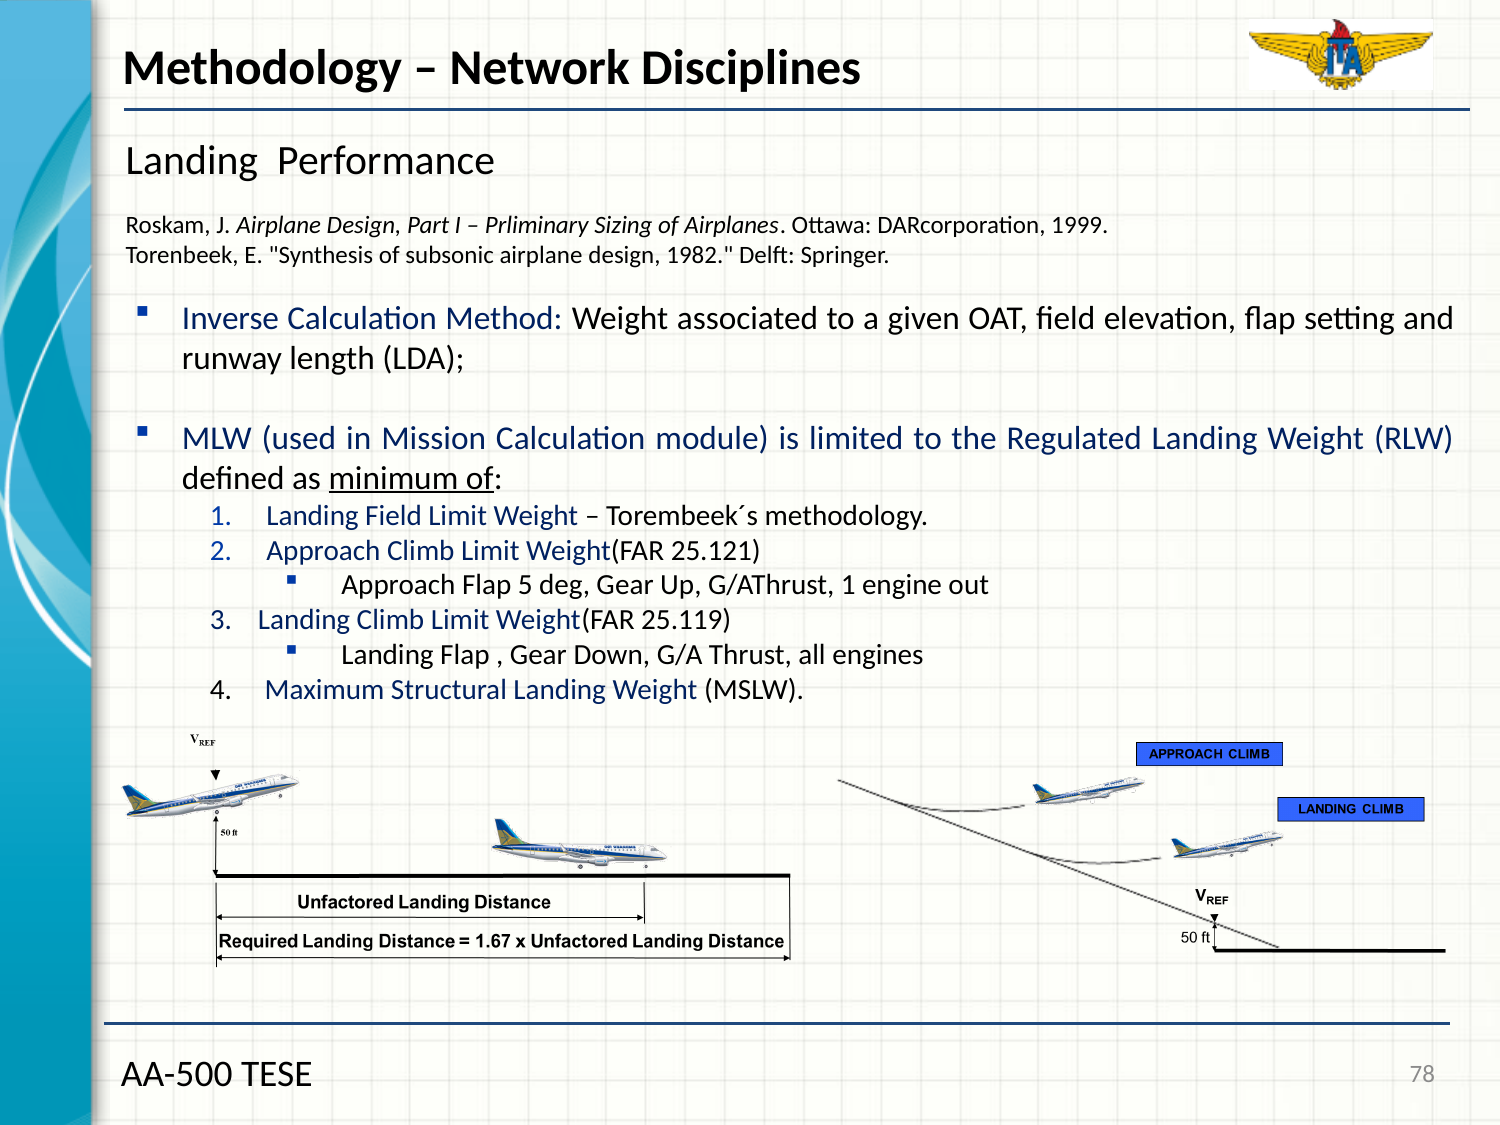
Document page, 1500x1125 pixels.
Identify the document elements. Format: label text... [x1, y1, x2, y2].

text_box Landing Performance [110, 125, 880, 191]
picture [0, 0, 1500, 1125]
text_box Methodology – Network Disciplines [107, 27, 975, 102]
text_box Roskam, J. Airplane Design, Part I – Prliminary Sizing of Airplanes. Ottawa: DARcorporation, 1999. Torenbeek, E. "Synthesis of subsonic airplane design, 1982." Delft: Springer. [110, 200, 1488, 276]
text_box Inverse Calculation Method: Weight associated to a given OAT, field elevation, flap setting and runway length (LDA); MLW (used in Mission Calculation module) is limited to the Regulated Landing Weight (RLW) defined as minimum of: Landing Field Limit Weight – Torembeek´s methodology. Approach Climb Limit Weight(FAR 25.121) Approach Flap 5 deg, Gear Up, G/AThrust, 1 engine out 3. Landing Climb Limit Weight(FAR 25.119) Landing Flap , Gear Down, G/A Thrust, all engines 4. Maximum Structural Landing Weight (MSLW). [120, 288, 1471, 753]
slide_number 78 [1100, 1042, 1450, 1103]
